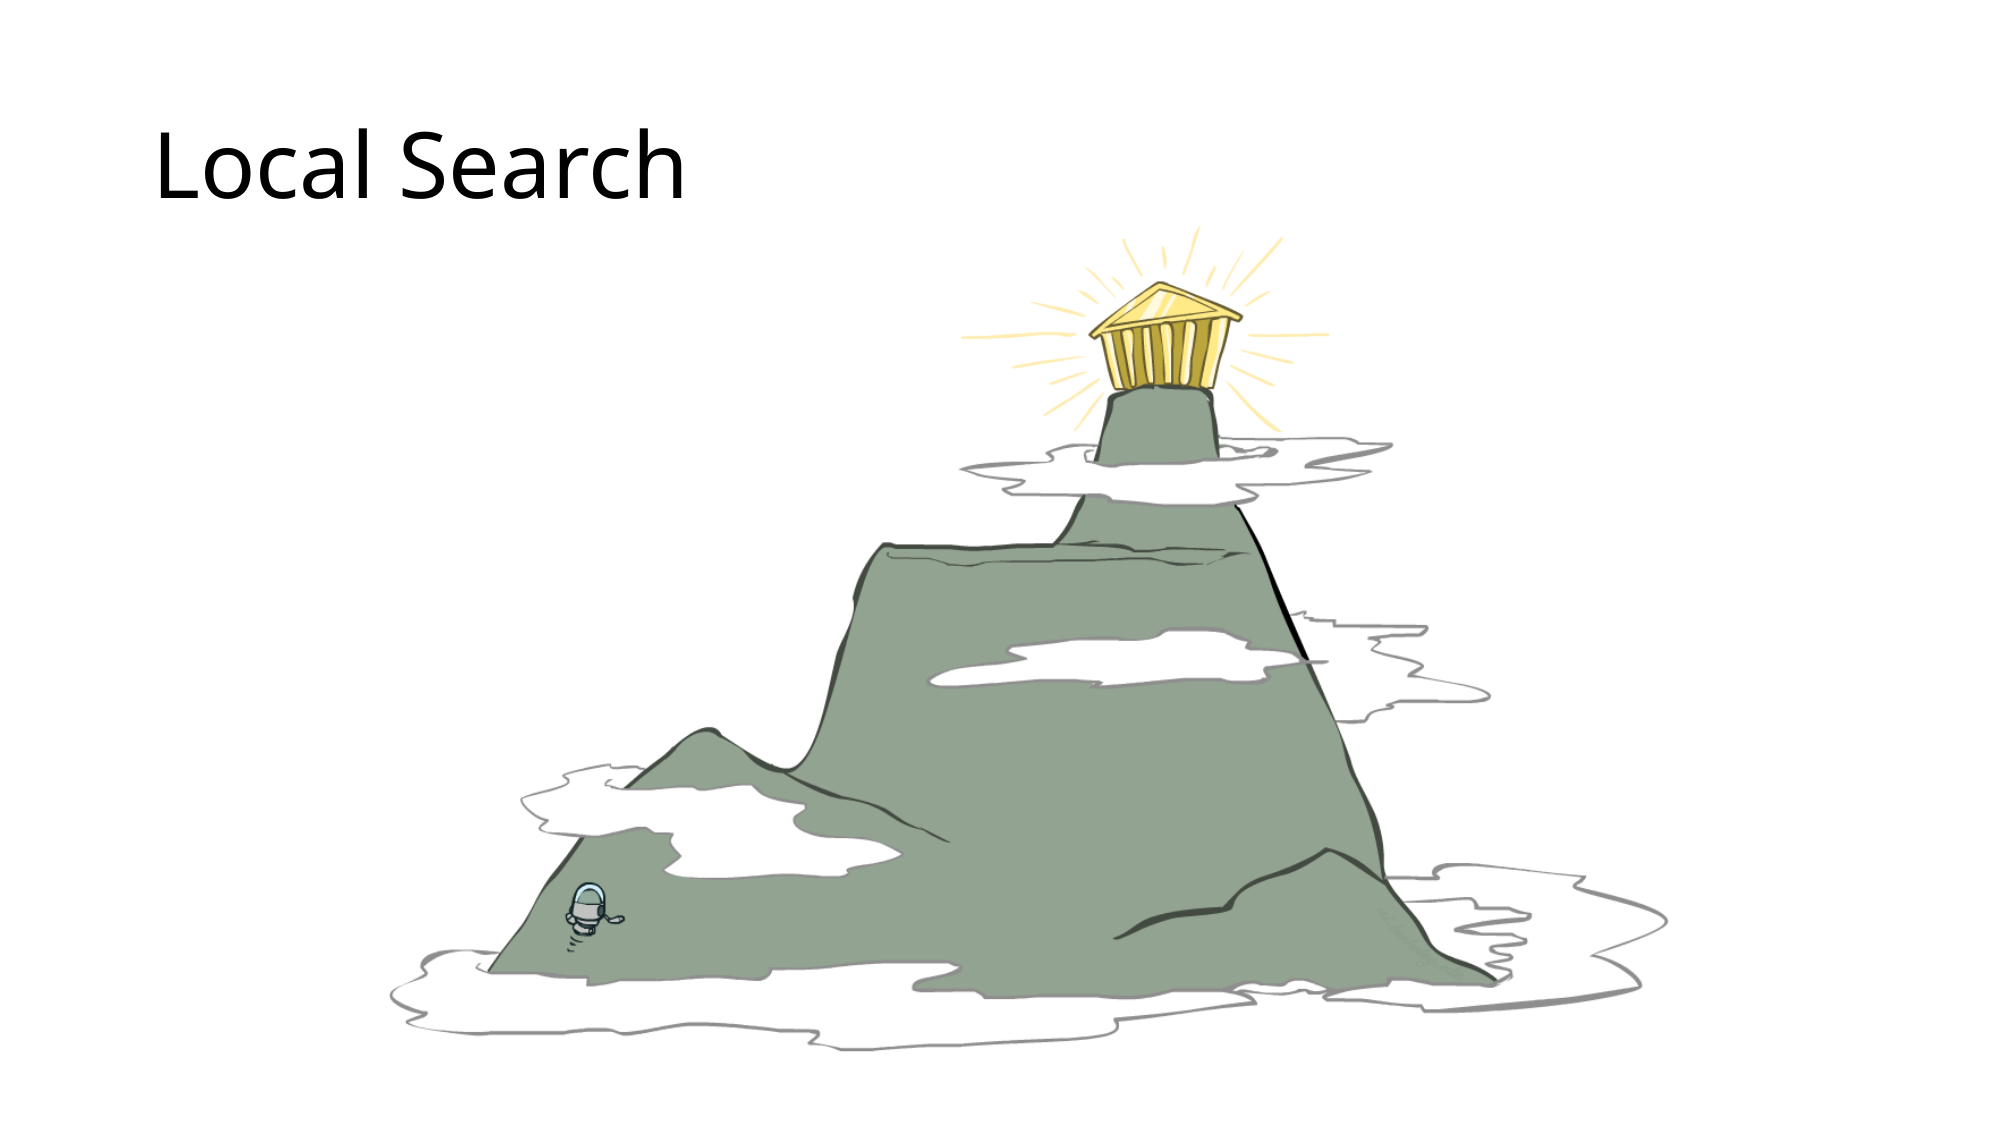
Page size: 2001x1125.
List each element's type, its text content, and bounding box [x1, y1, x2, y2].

picture [287, 218, 1738, 1125]
title Local Search [137, 59, 1863, 278]
